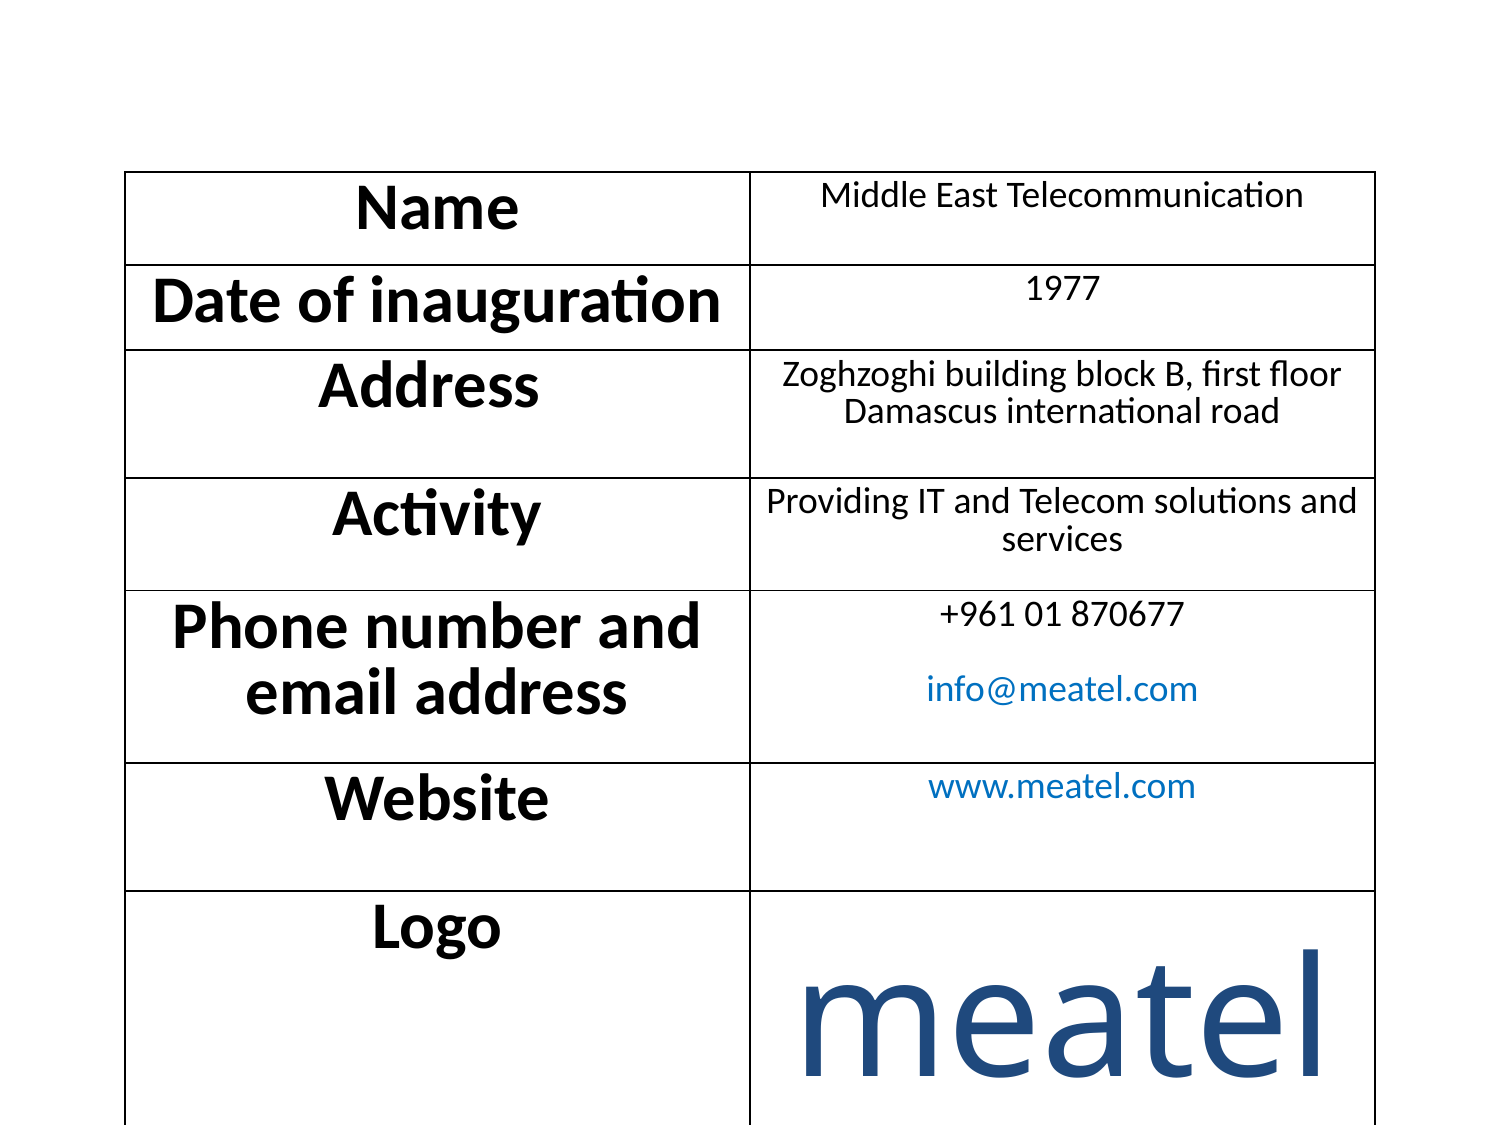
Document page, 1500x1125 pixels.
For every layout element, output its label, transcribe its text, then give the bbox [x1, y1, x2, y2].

table_cell Address [126, 351, 749, 477]
table_cell Logo [126, 892, 749, 1125]
table_header Middle East Telecommunication [751, 173, 1374, 264]
table_cell meatel [751, 892, 1374, 1125]
table_header Name [126, 173, 749, 264]
table_cell Date of inauguration [126, 266, 749, 349]
table_cell Activity [126, 479, 749, 590]
table_cell www.meatel.com [751, 764, 1374, 890]
table_cell Zoghzoghi building block B, first floor Damascus international road [751, 351, 1374, 477]
table_cell Phone number and email address [126, 591, 749, 762]
table_cell Providing IT and Telecom solutions and services [751, 479, 1374, 590]
table_cell Website [126, 764, 749, 890]
table_cell 1977 [751, 266, 1374, 349]
table_cell +961 01 870677 info@meatel.com [751, 591, 1374, 762]
